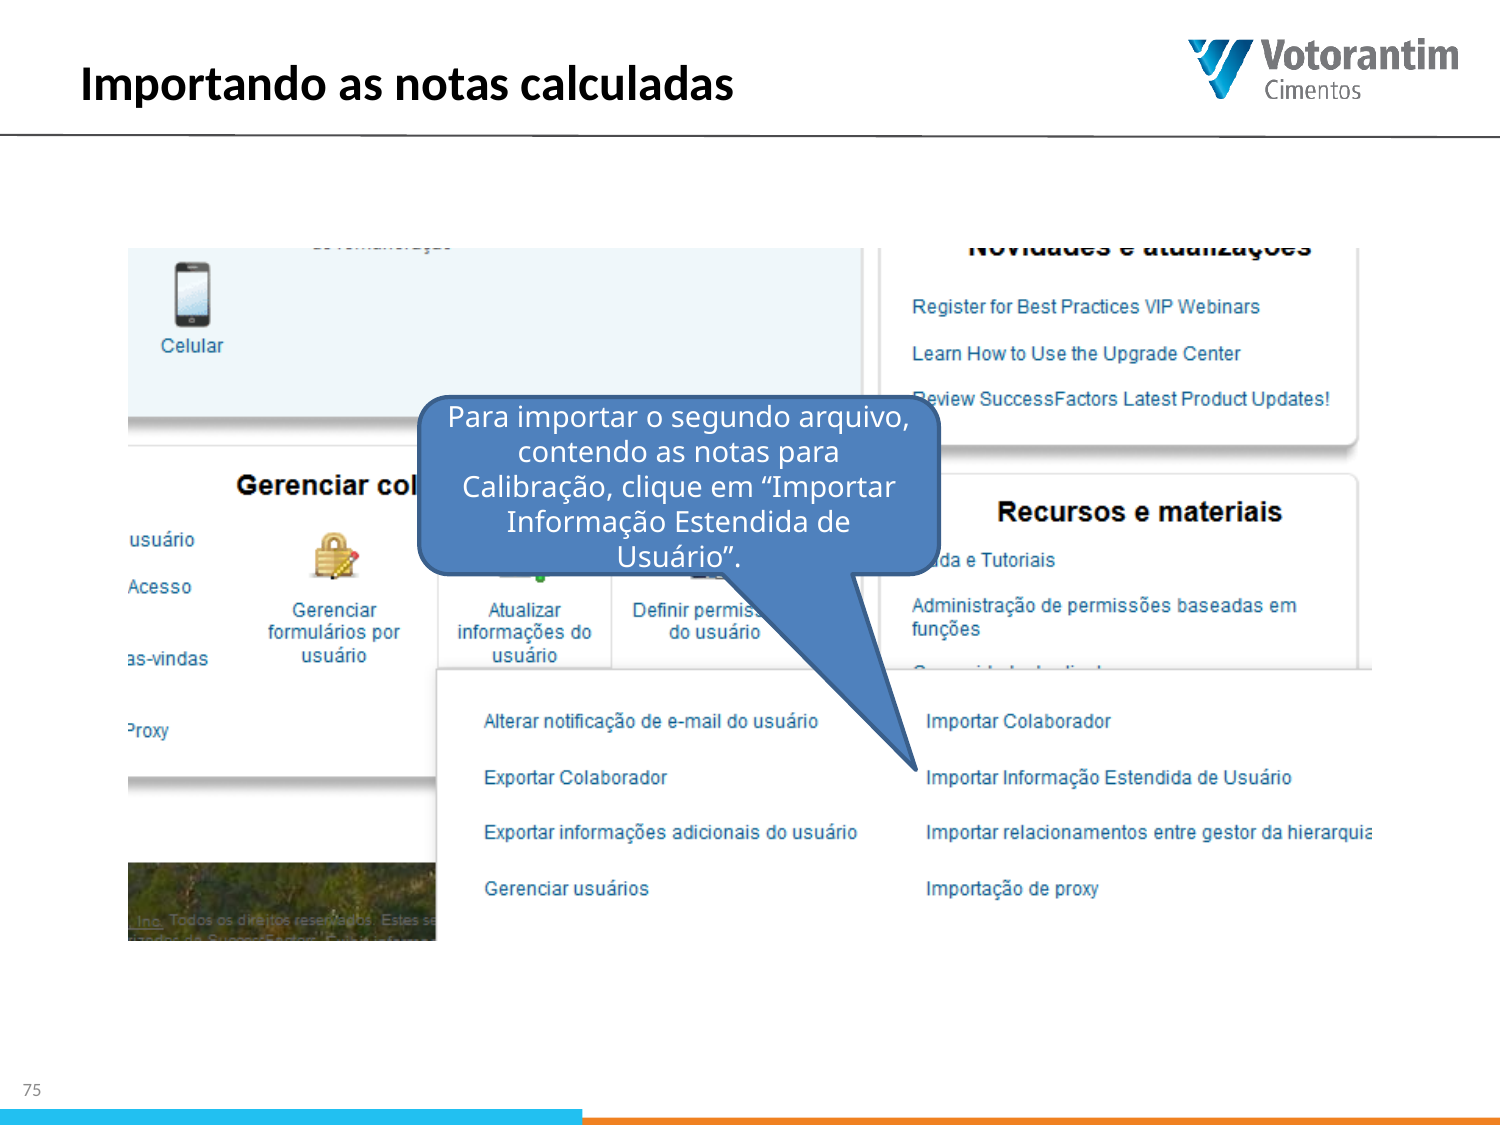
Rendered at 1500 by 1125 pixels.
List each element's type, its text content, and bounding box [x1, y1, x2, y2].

text_box Importando as notas calculadas [64, 42, 883, 114]
picture [127, 248, 1373, 941]
picture [1188, 38, 1458, 99]
